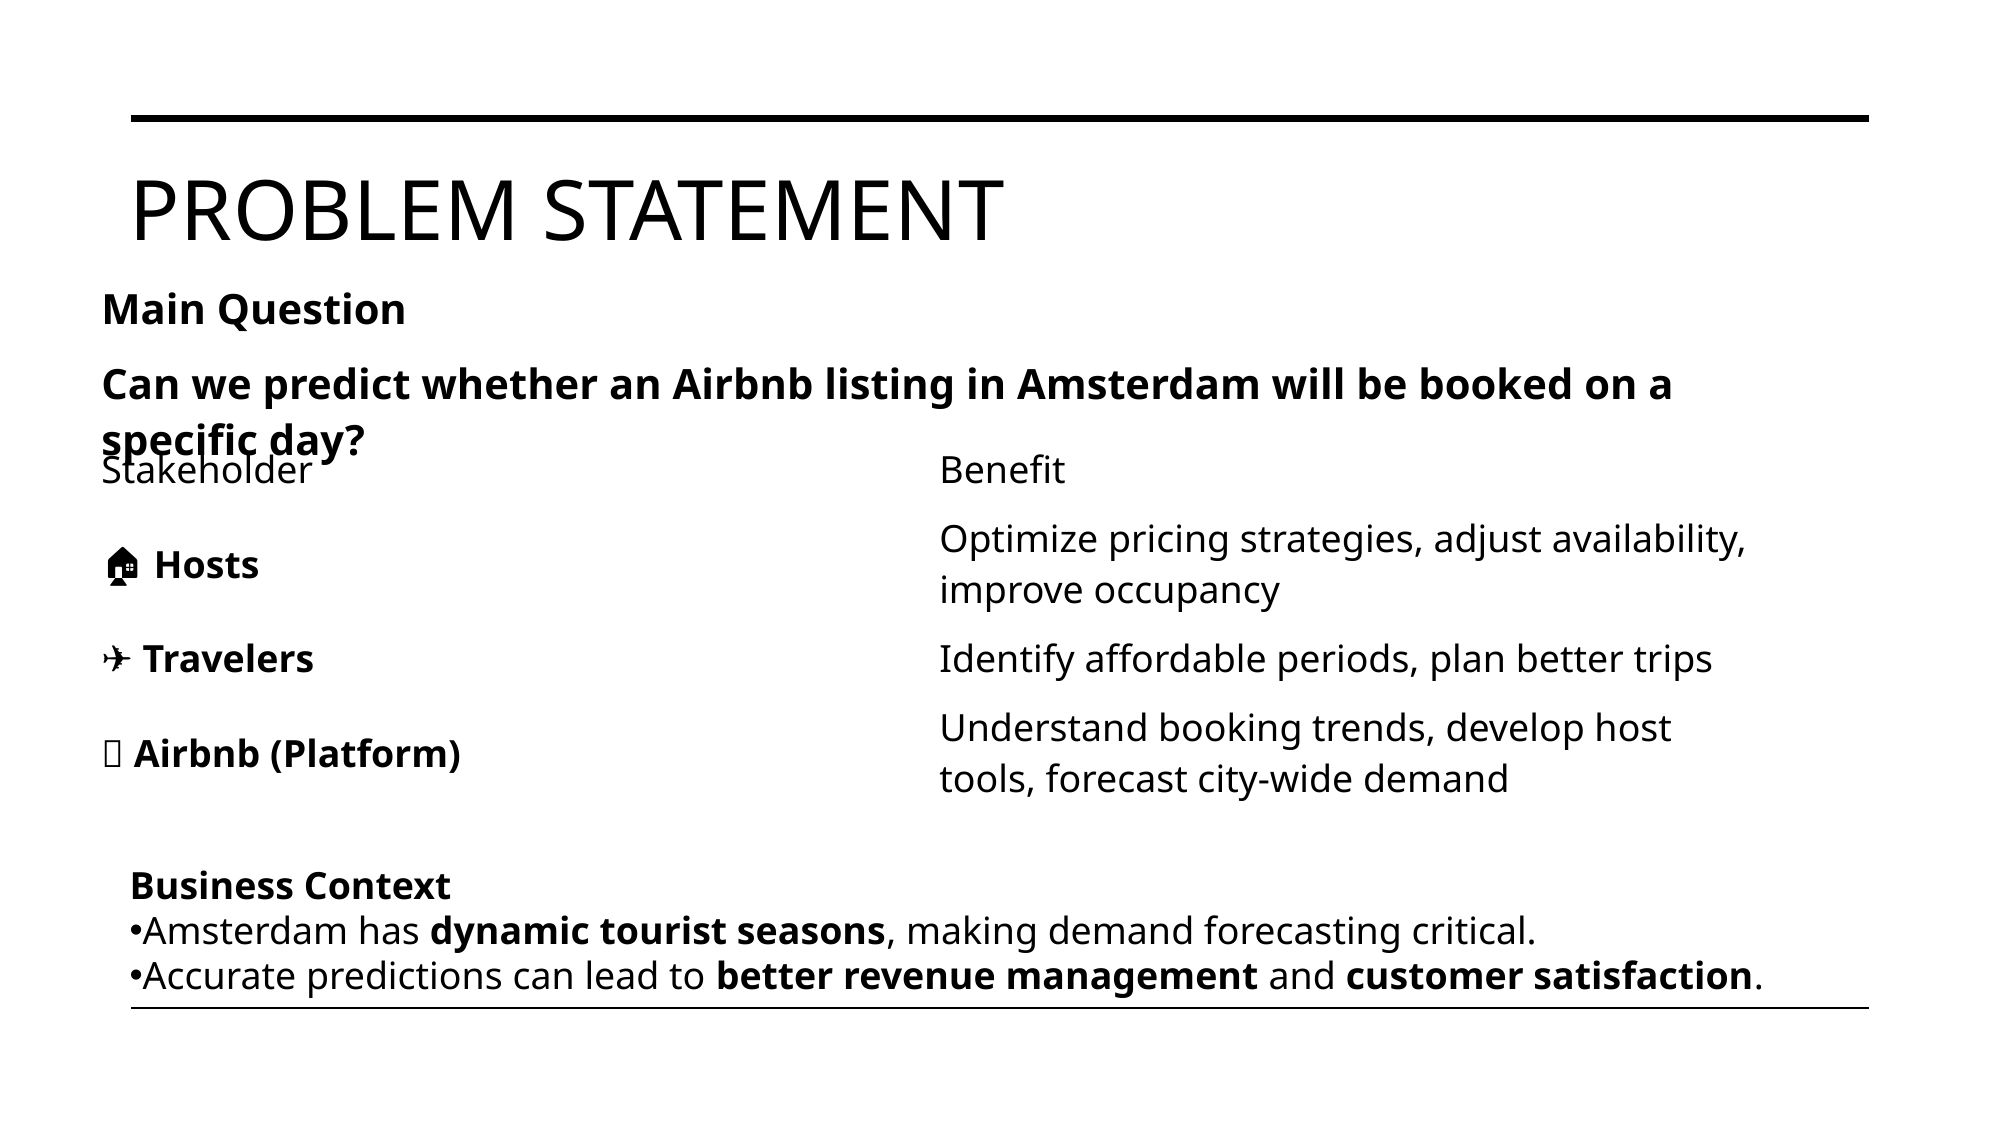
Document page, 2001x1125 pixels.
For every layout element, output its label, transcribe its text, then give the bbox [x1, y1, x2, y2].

table_cell 🏠 Hosts [86, 504, 924, 624]
text_box Business Context Amsterdam has dynamic tourist seasons, making demand forecasting critical. Accurate predictions can lead to better revenue management and customer satisfaction. [114, 854, 1813, 1005]
table_cell Identify affordable periods, plan better trips [924, 624, 1762, 693]
table_cell ✈️ Travelers [86, 624, 924, 693]
table_cell Understand booking trends, develop host tools, forecast city-wide demand [924, 693, 1762, 813]
list Main Question Can we predict whether an Airbnb listing in Amsterdam will be booked on a specific day? [86, 270, 1841, 884]
table_header Benefit [924, 435, 1762, 504]
table_cell Optimize pricing strategies, adjust availability, improve occupancy [924, 504, 1762, 624]
table_cell 🏢 Airbnb (Platform) [86, 693, 924, 813]
table_header Stakeholder [86, 435, 924, 504]
title Problem Statement [114, 149, 1869, 365]
